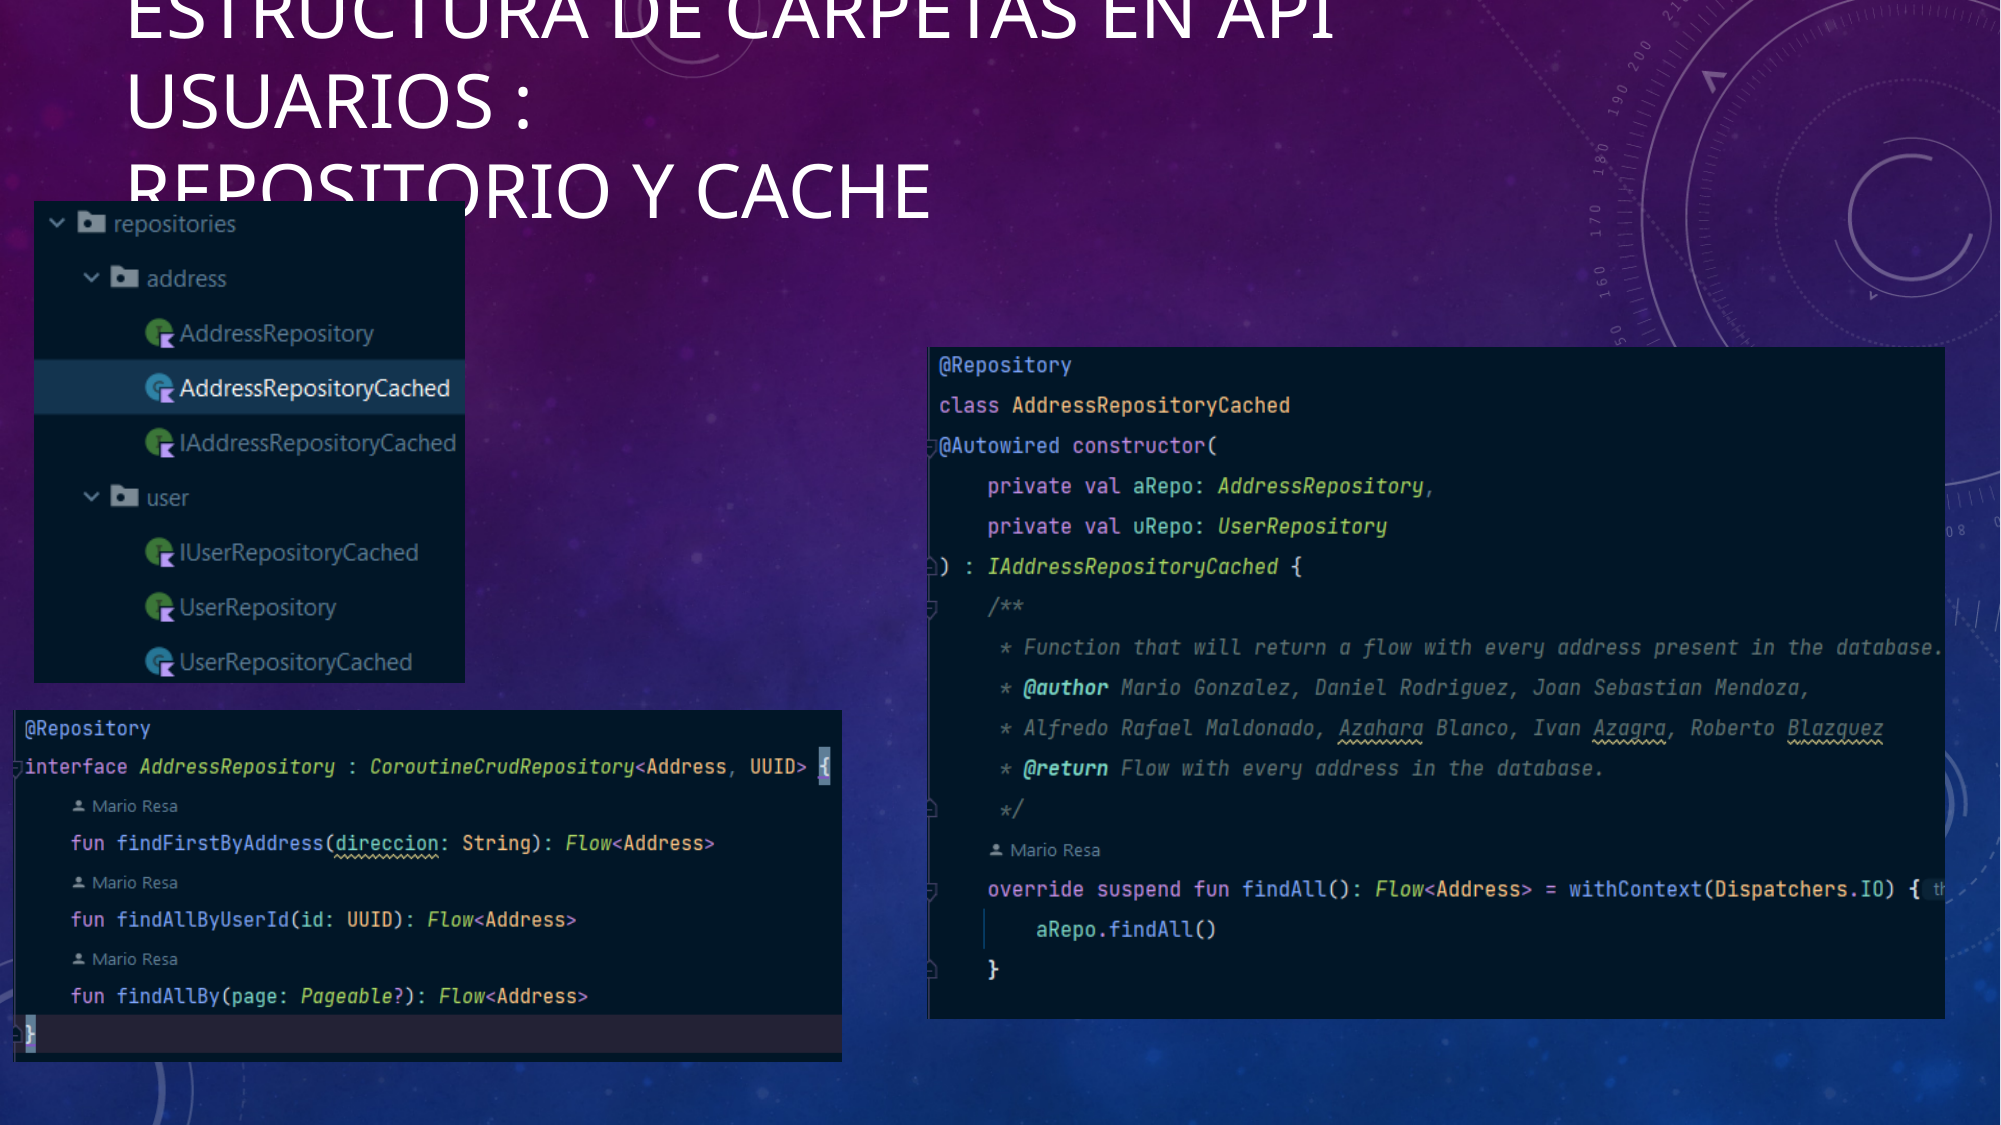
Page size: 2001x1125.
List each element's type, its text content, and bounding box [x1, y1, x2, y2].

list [34, 201, 465, 684]
picture [0, 0, 2001, 1125]
title Estructura de carpetas en api usuarios : repositorio y cache [109, 0, 1772, 219]
